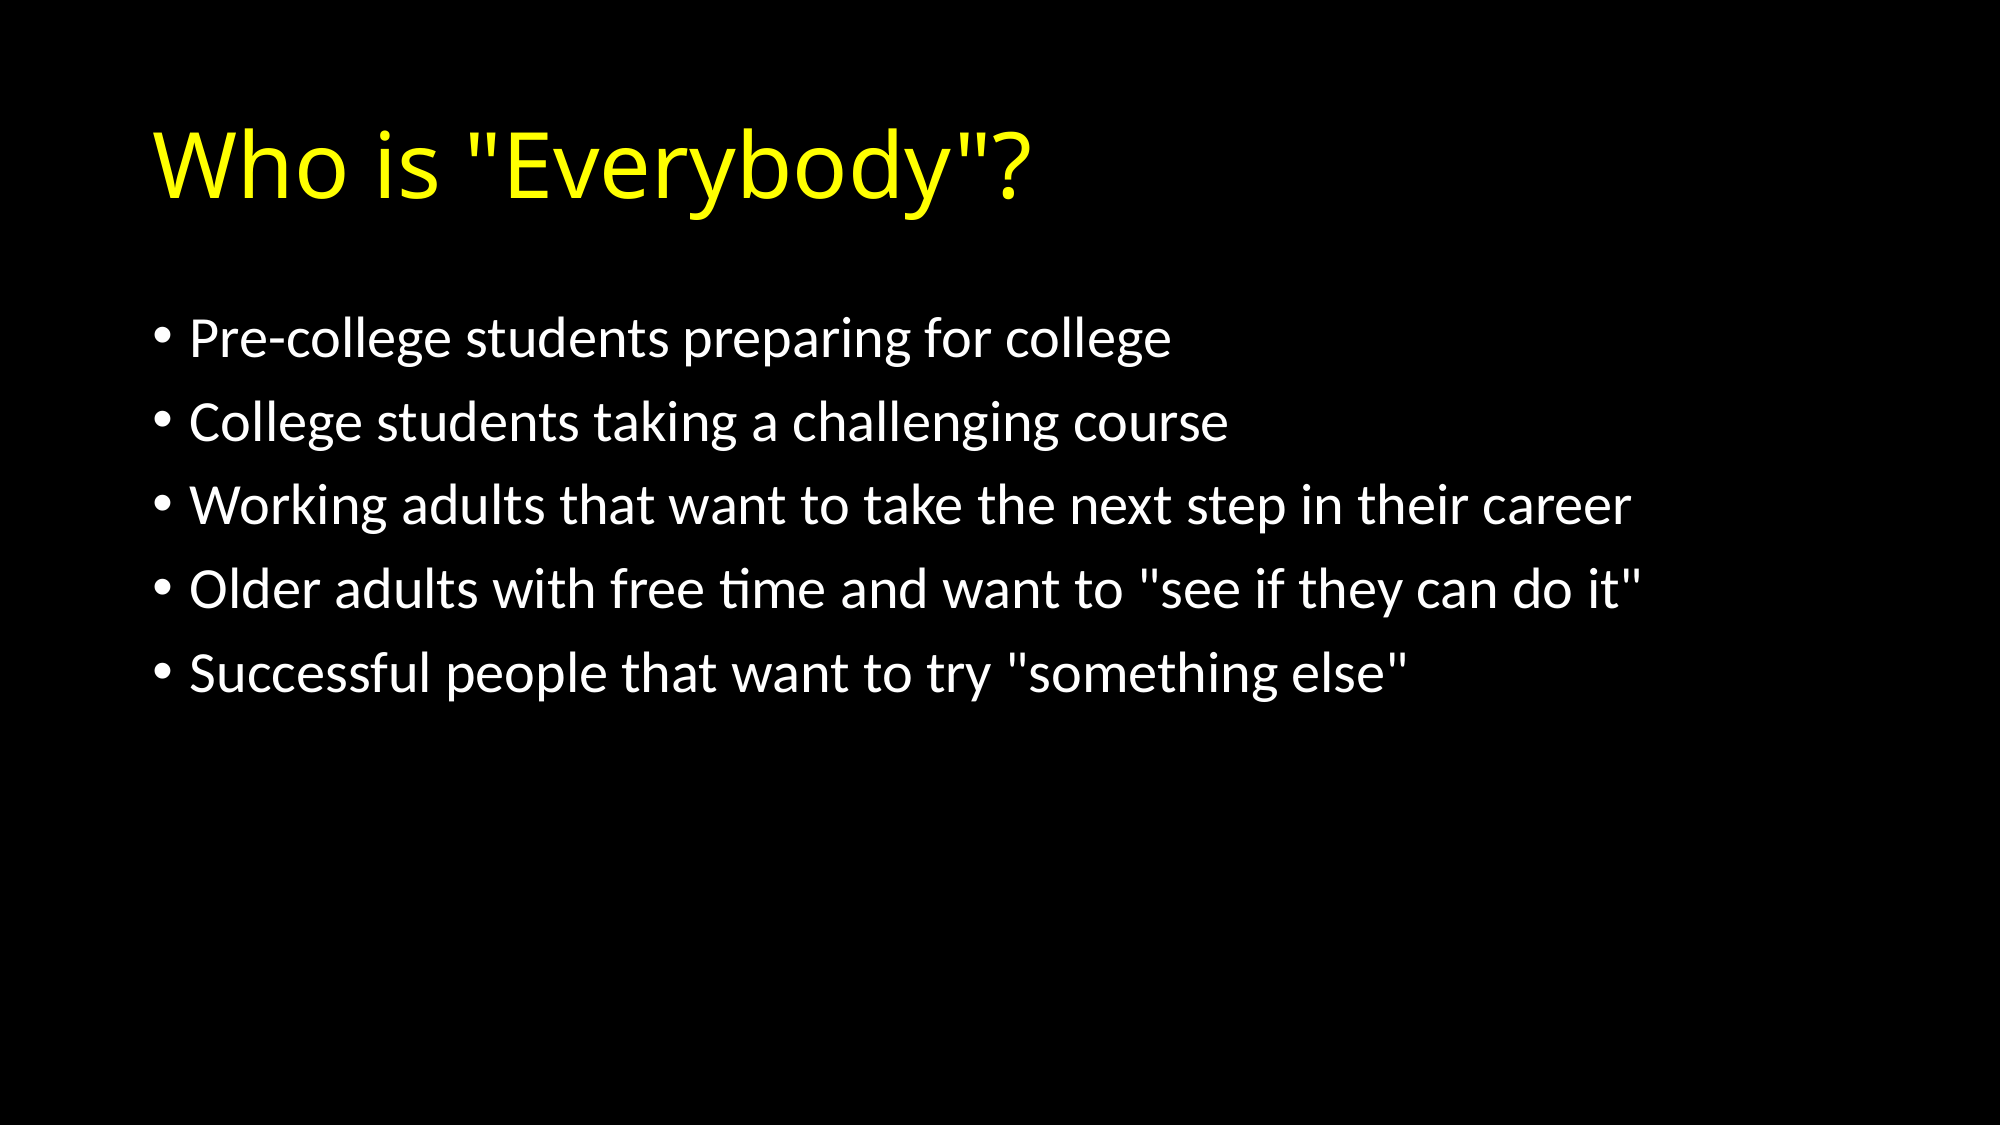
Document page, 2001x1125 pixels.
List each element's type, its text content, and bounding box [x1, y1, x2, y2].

title Who is "Everybody"? [137, 59, 1863, 278]
list Pre-college students preparing for college College students taking a challenging course Working adults that want to take the next step in their career Older adults with free time and want to "see if they can do it" Successful people that want to try "something else" [137, 299, 1863, 1014]
